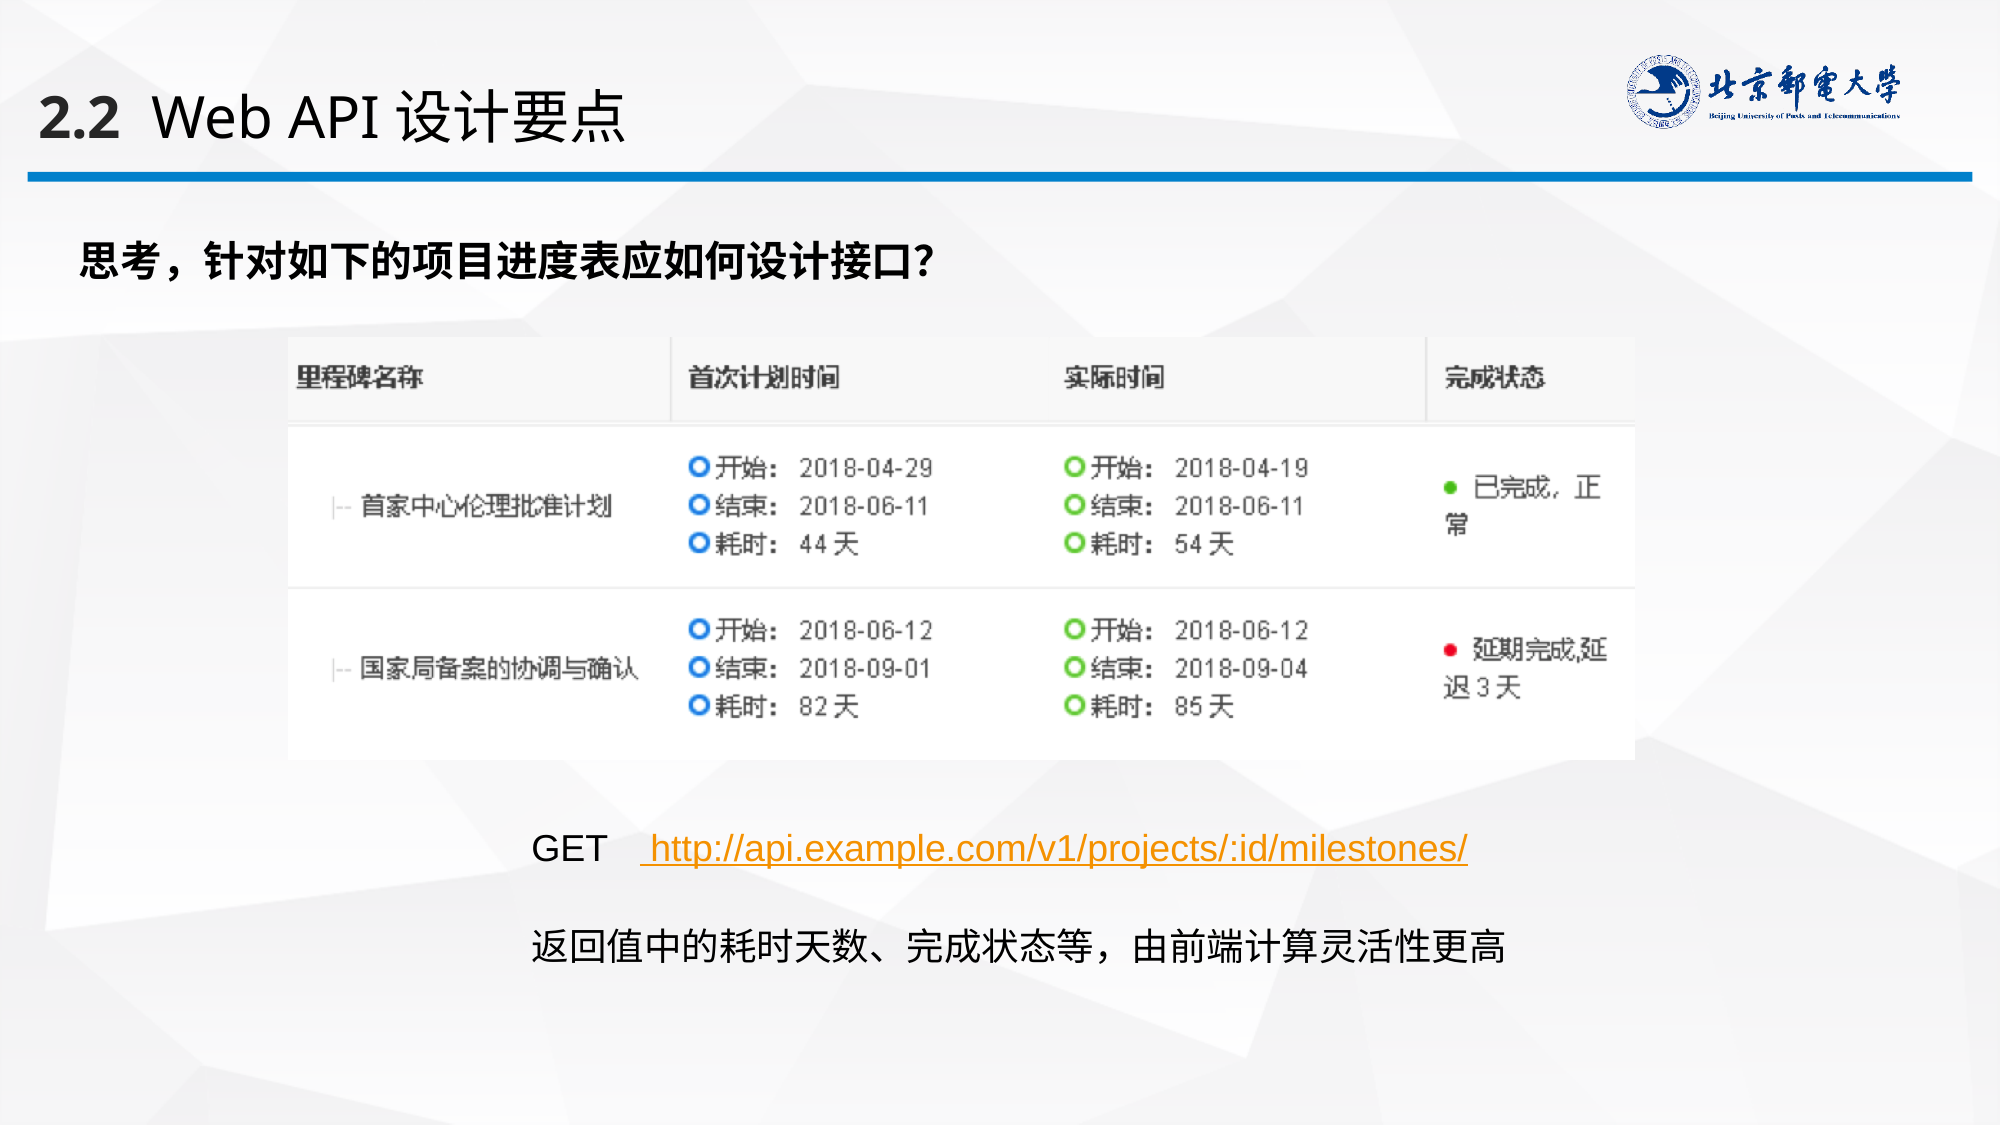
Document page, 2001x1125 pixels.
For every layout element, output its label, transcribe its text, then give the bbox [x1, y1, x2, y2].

text_box [26, 171, 1973, 183]
text_box GET http://api.example.com/v1/projects/:id/milestones/ [516, 794, 1484, 877]
text_box 思考，针对如下的项目进度表应如何设计接口？ [63, 202, 1458, 293]
picture [0, 0, 2000, 1125]
text_box 2.2 Web API设计要点 [23, 73, 1083, 158]
text_box 返回值中的耗时天数、完成状态等，由前端计算灵活性更高 [516, 915, 1522, 976]
